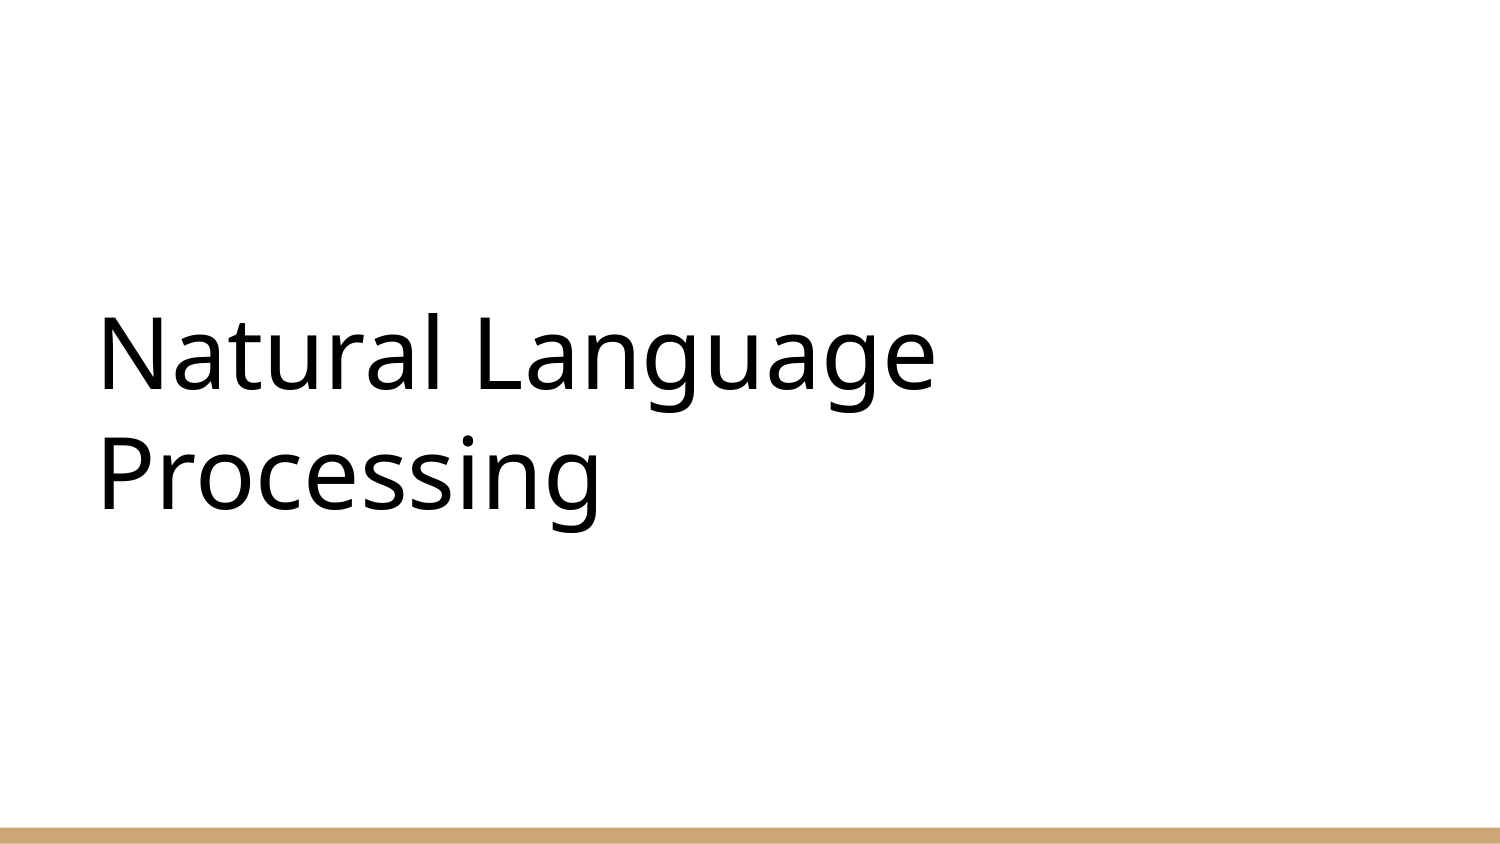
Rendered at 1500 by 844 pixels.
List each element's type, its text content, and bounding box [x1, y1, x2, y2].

title Natural Language Processing [80, 73, 1045, 745]
